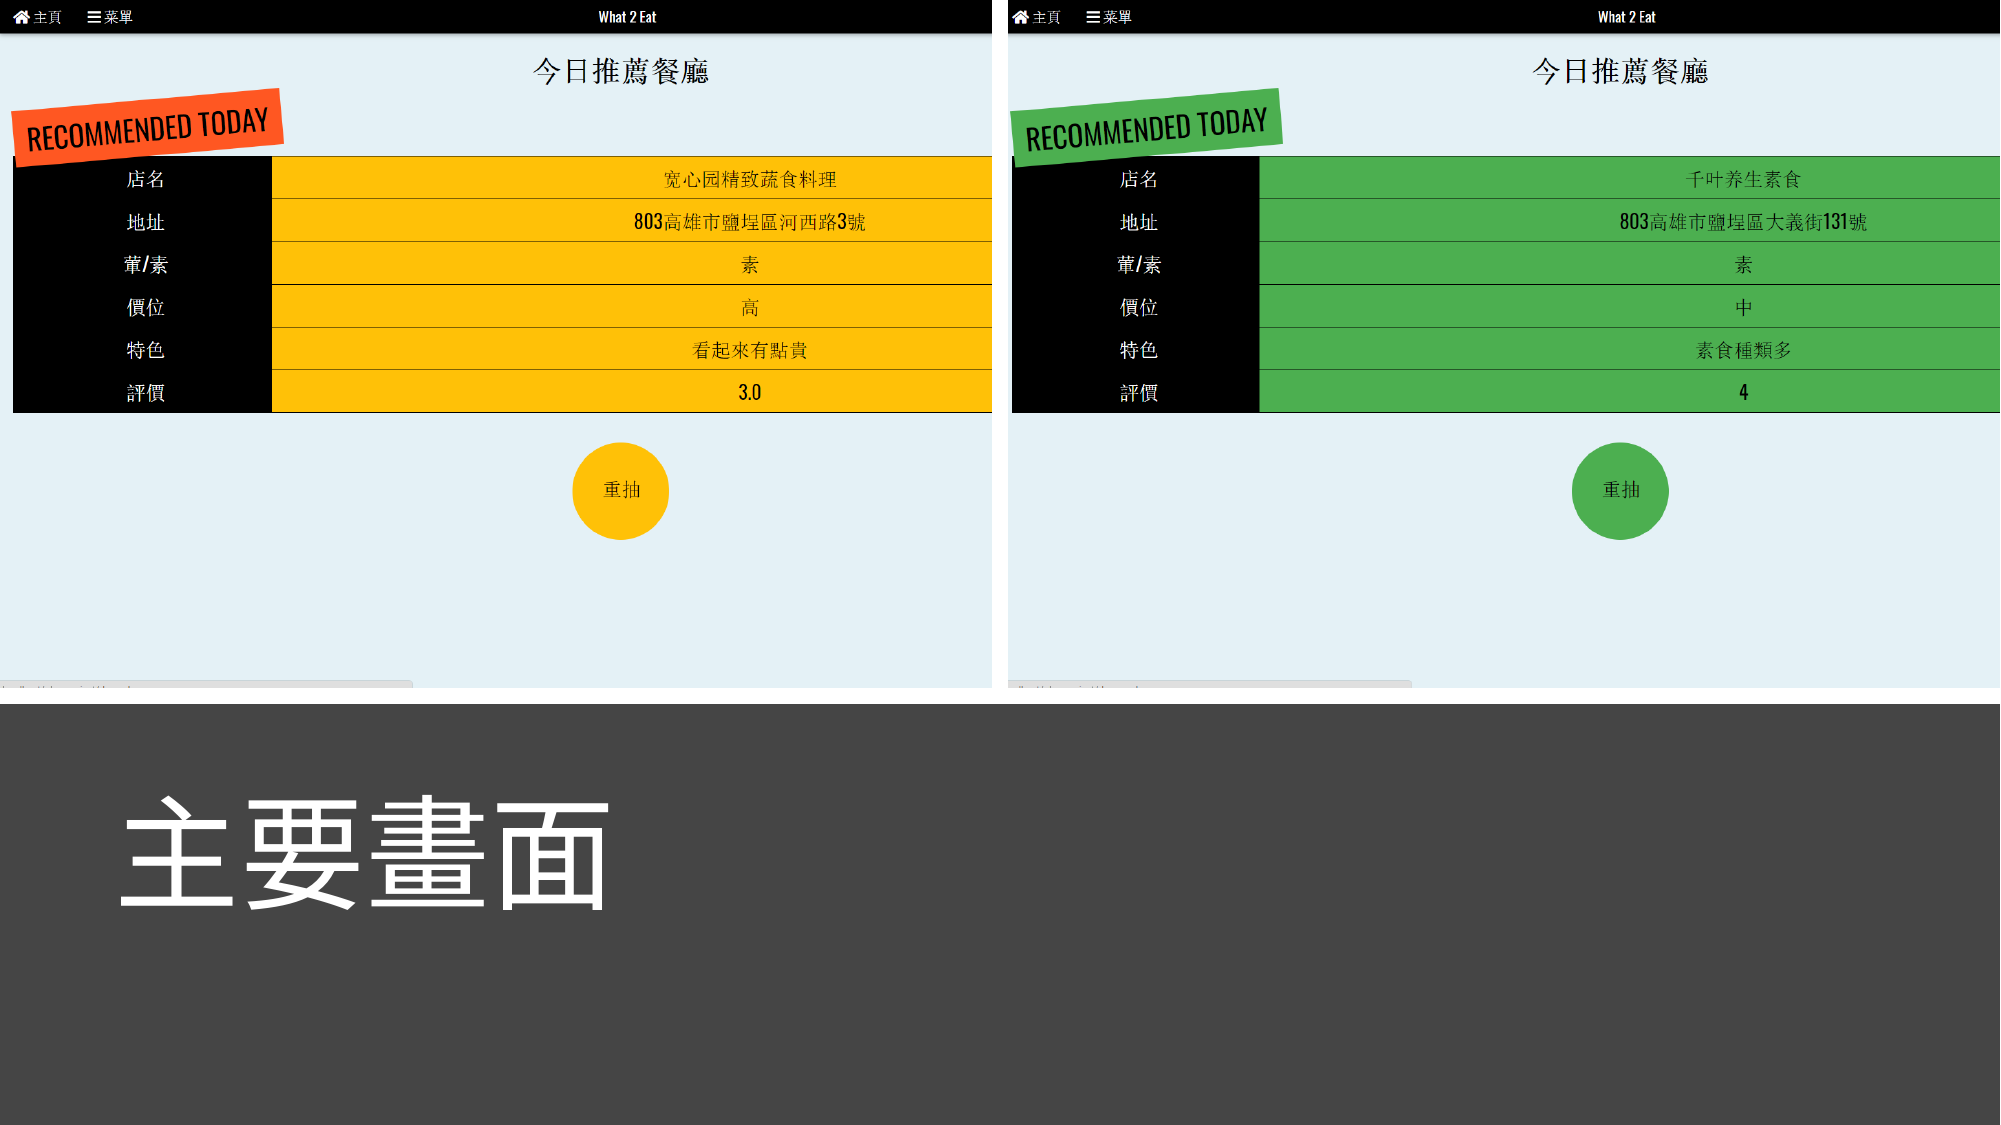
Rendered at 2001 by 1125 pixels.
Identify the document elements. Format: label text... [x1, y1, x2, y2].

title 主要畫面 [99, 719, 1892, 936]
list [0, 0, 999, 695]
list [1001, 0, 2000, 695]
